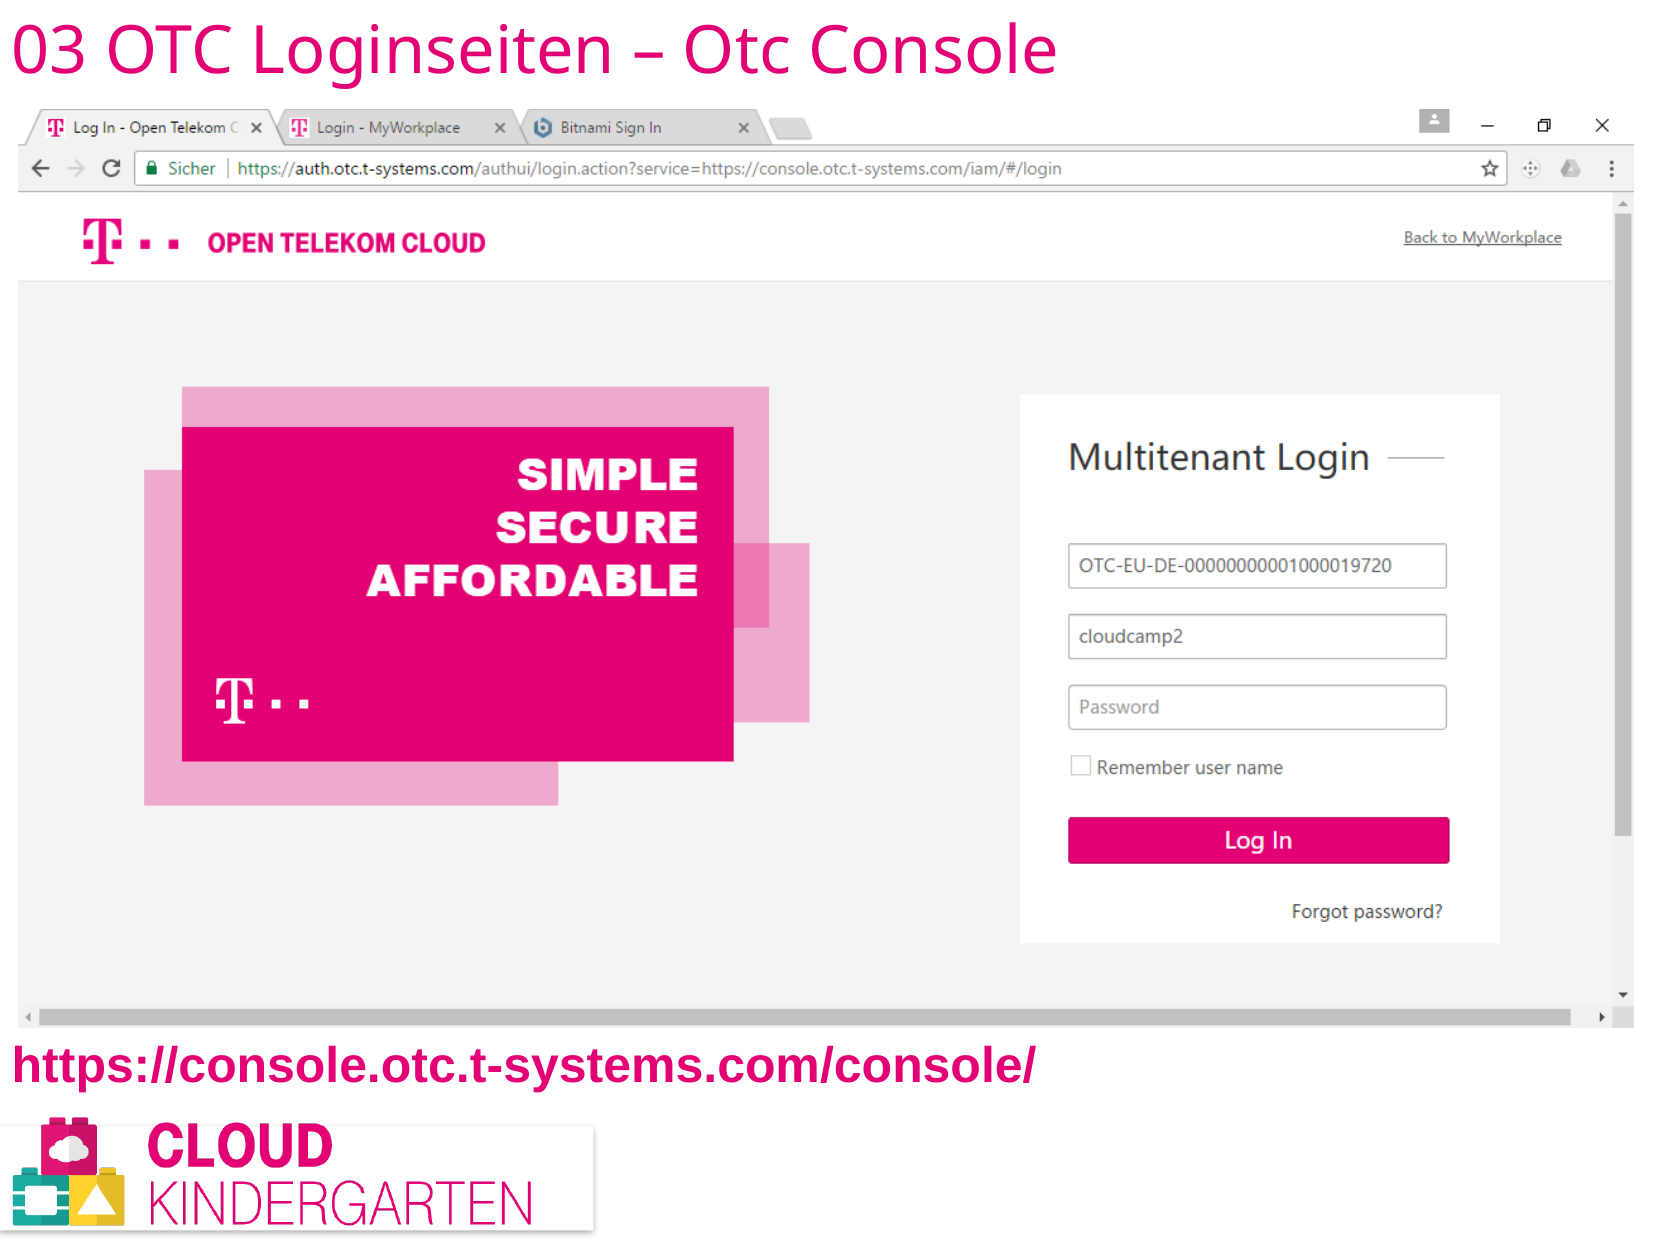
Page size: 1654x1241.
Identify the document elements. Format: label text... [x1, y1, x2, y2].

picture [18, 109, 1634, 1029]
text_box 03 OTC Loginseiten – Otc Console [0, 0, 1233, 93]
picture [0, 1104, 819, 1240]
text_box https://console.otc.t-systems.com/console/ [0, 1026, 1654, 1099]
